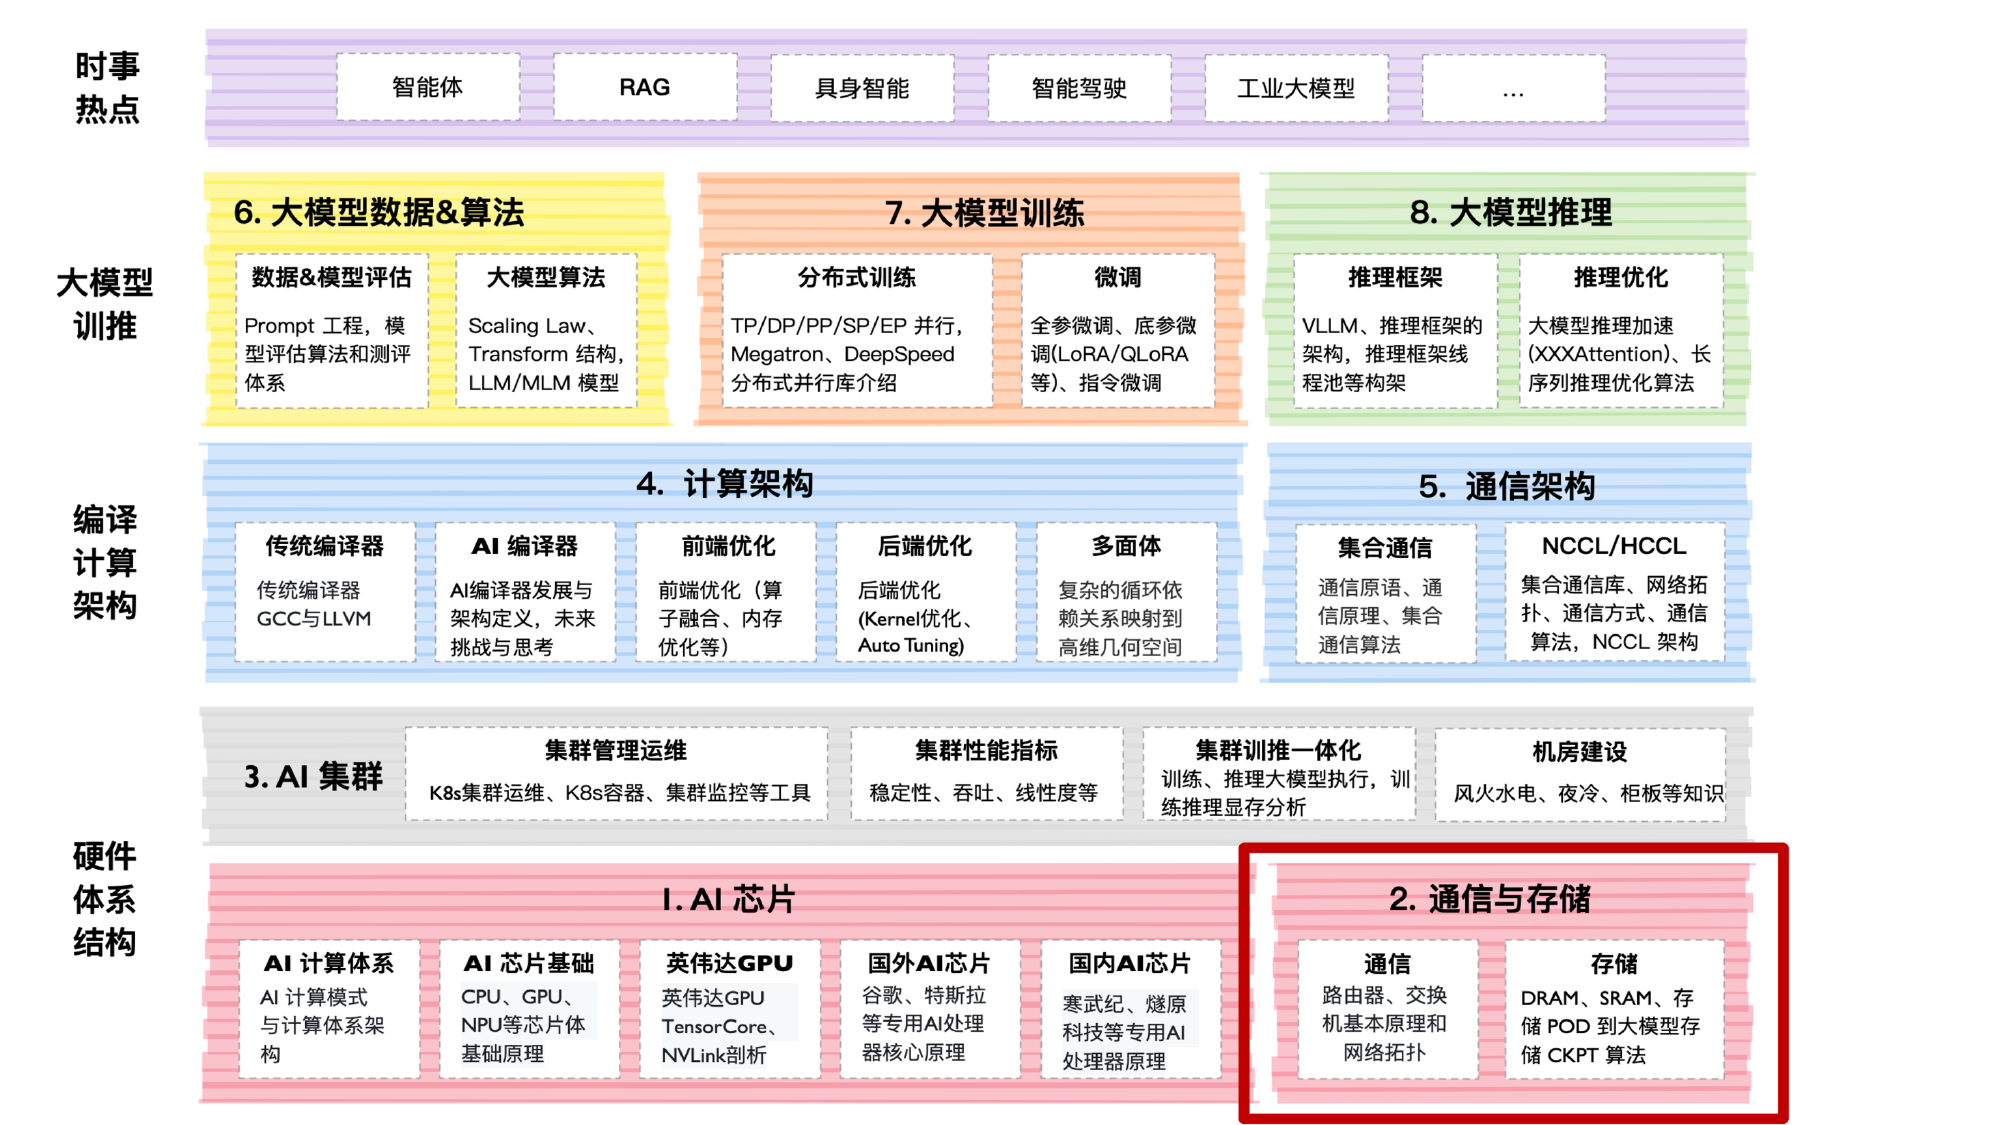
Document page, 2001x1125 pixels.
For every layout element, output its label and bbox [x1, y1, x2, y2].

picture [42, 27, 1790, 1125]
